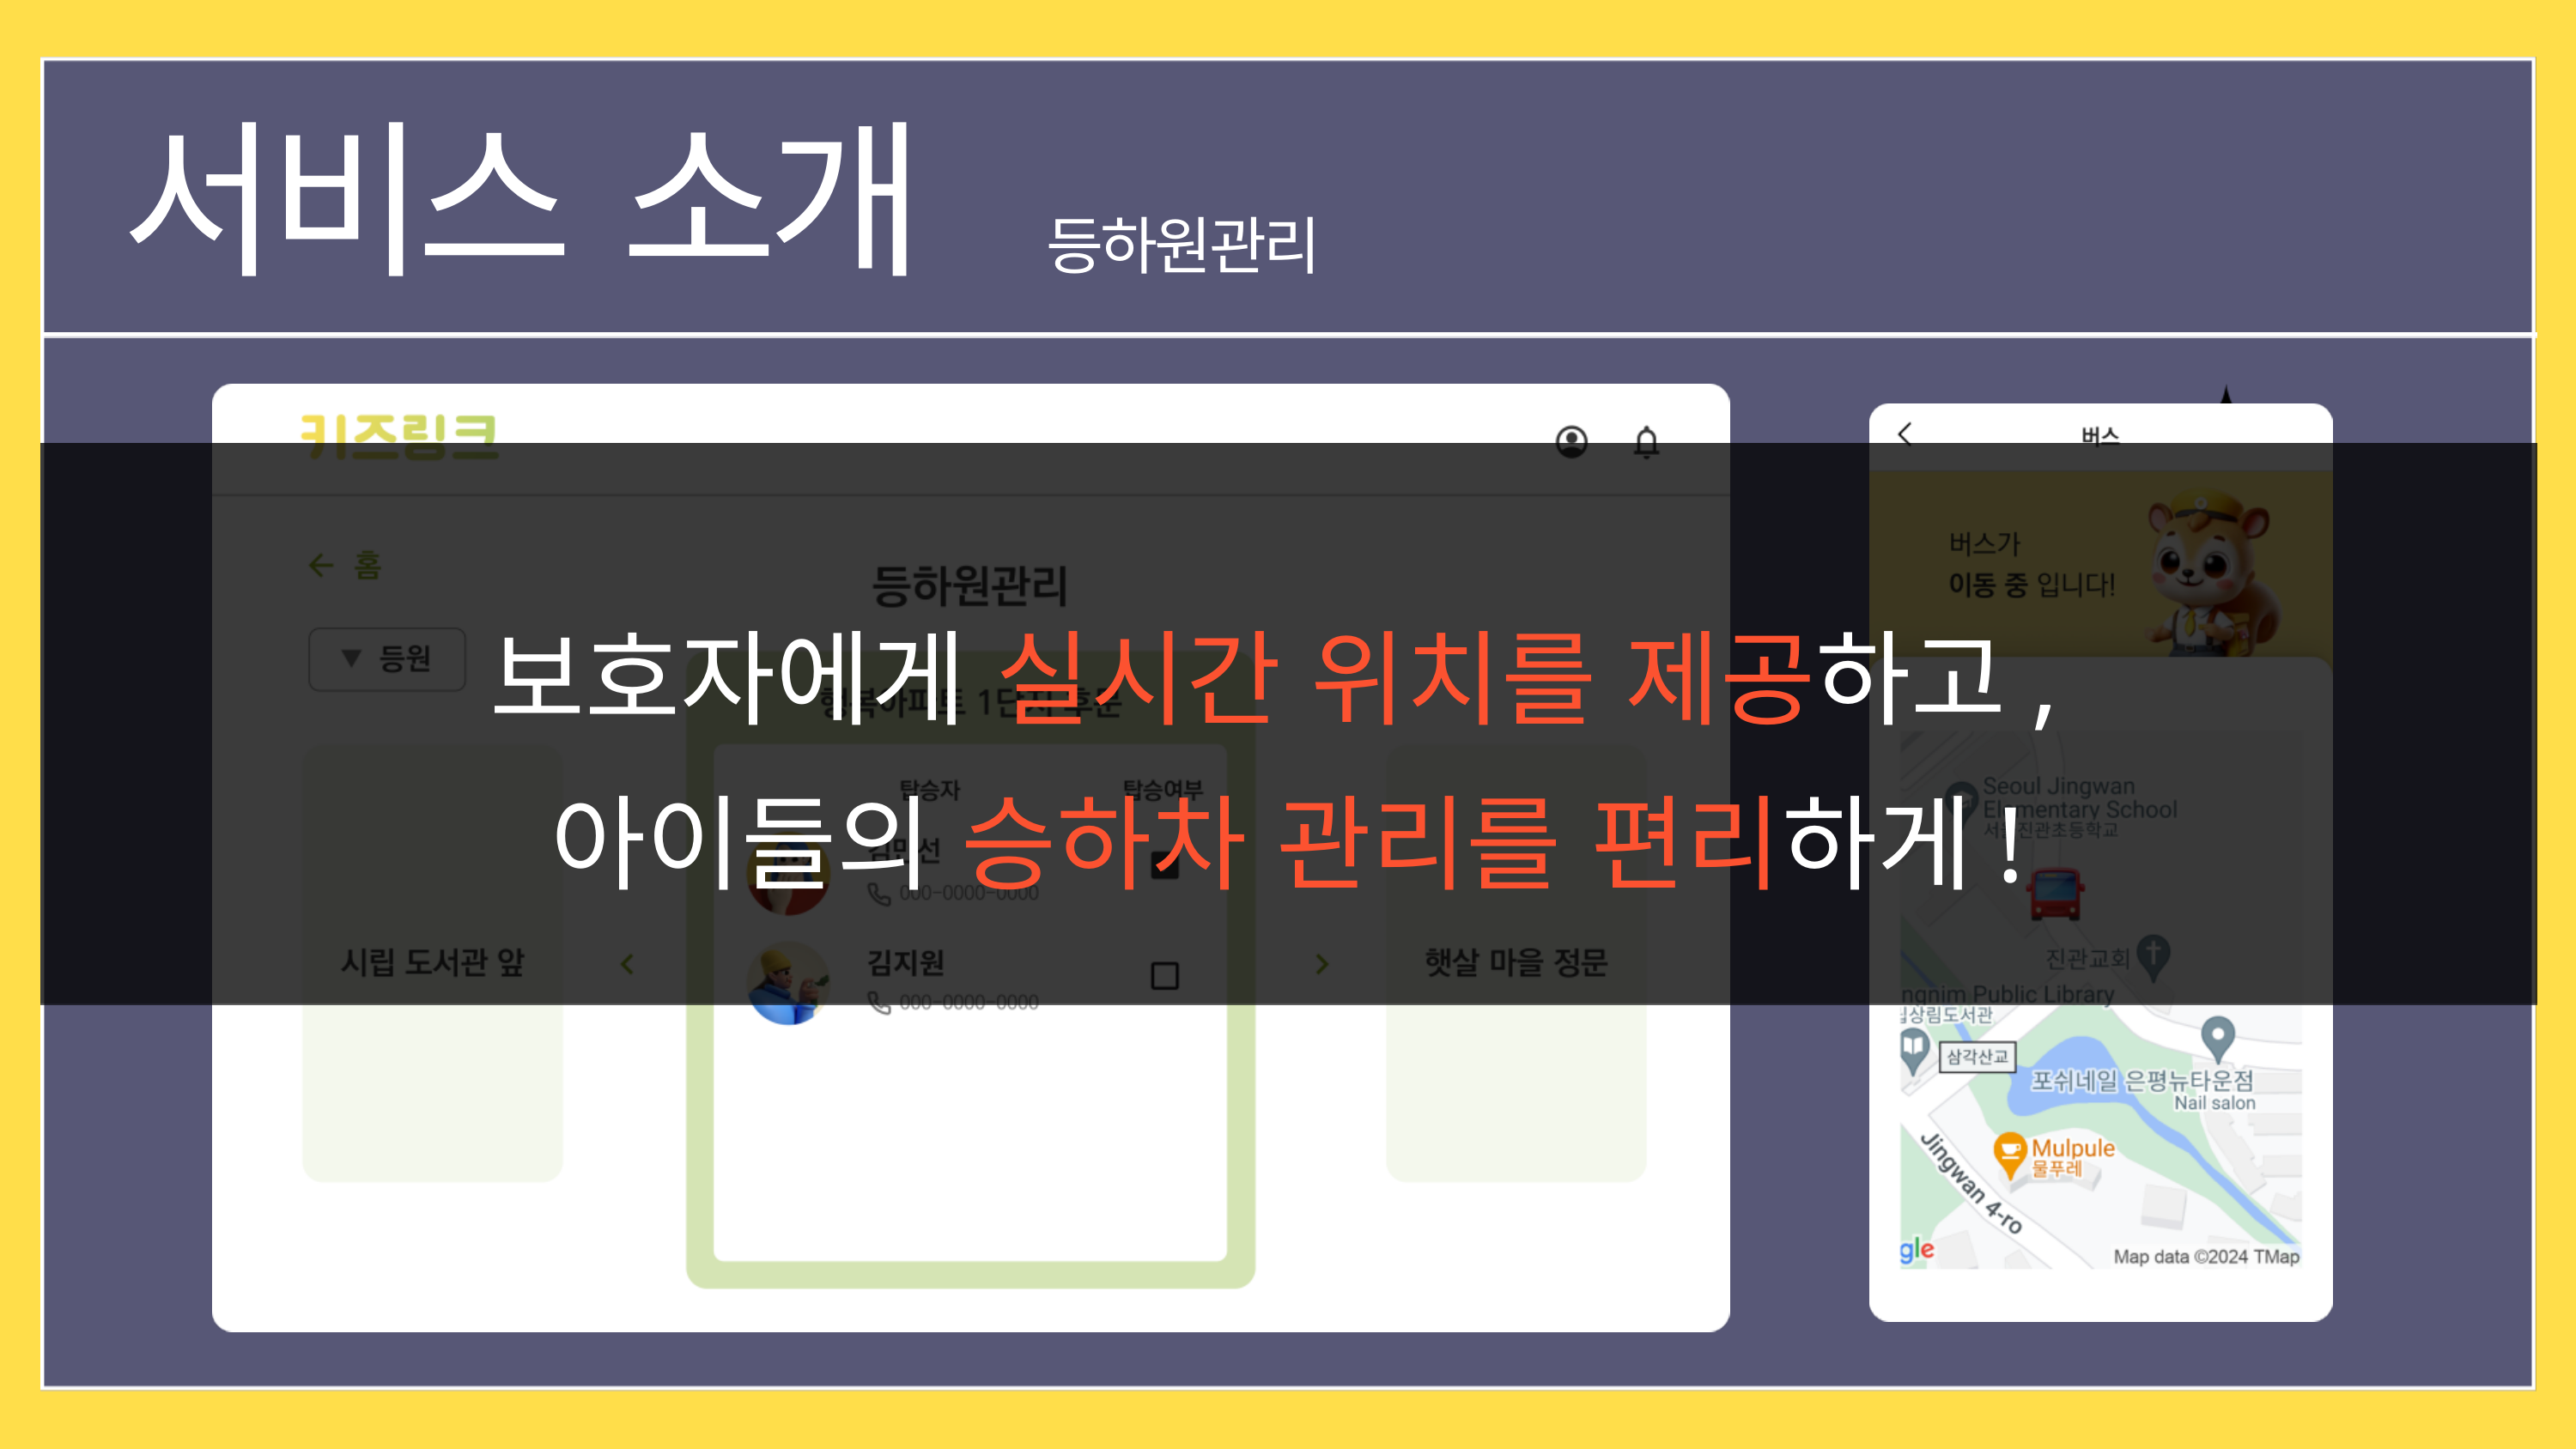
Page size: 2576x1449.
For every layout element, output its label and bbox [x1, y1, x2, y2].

picture [40, 57, 2537, 1392]
